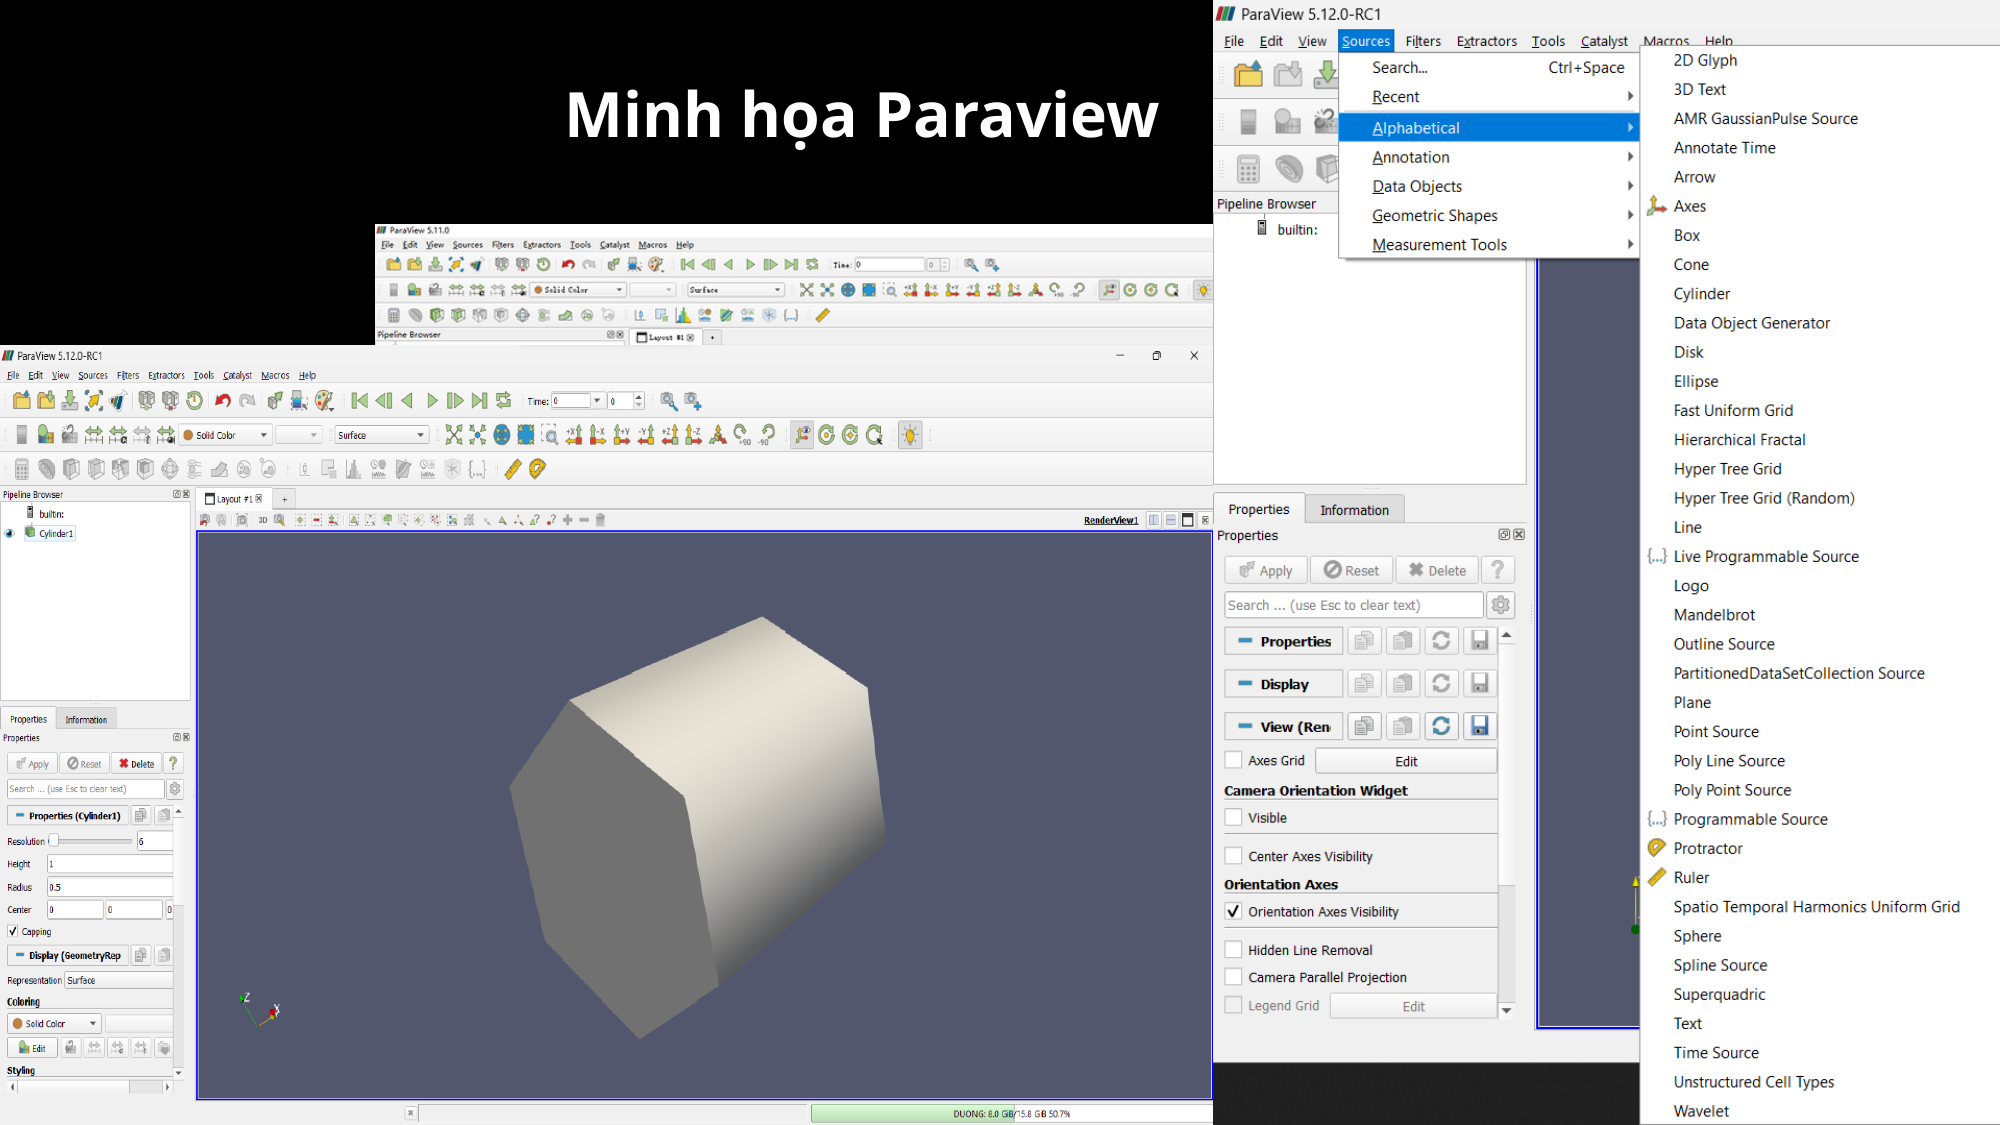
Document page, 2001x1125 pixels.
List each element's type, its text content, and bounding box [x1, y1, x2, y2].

picture [0, 0, 2000, 1125]
text_box Minh họa Paraview [549, 68, 1213, 158]
